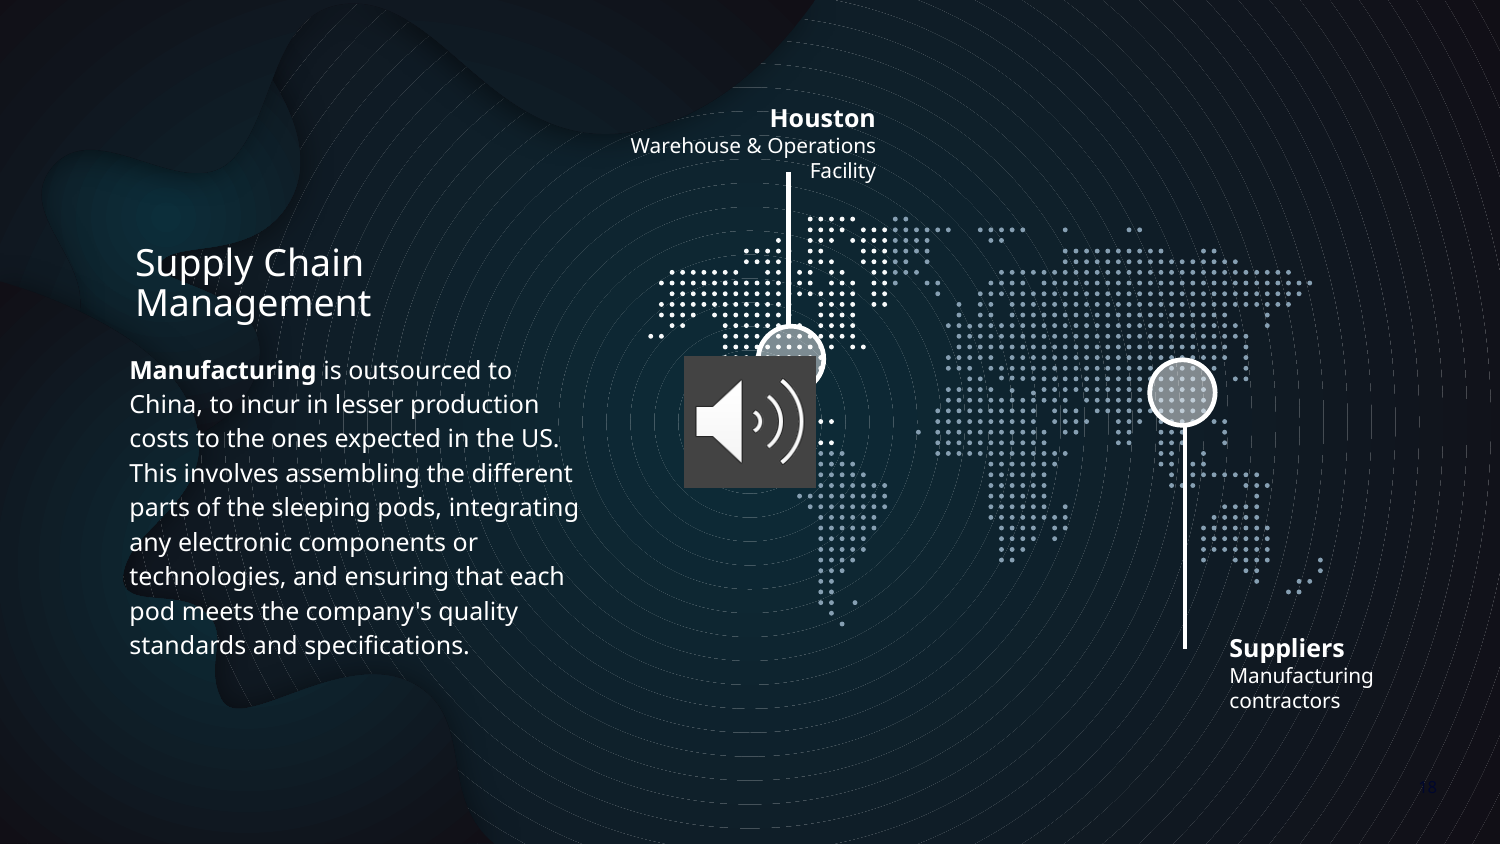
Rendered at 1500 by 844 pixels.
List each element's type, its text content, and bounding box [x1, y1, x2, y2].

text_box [648, 216, 1324, 627]
picture [683, 354, 817, 489]
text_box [757, 171, 824, 392]
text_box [1149, 359, 1216, 650]
title Supply Chain Management [123, 135, 579, 334]
text_box Manufacturing is outsourced to China, to incur in lesser production costs to the ones expected in the US. This involves assembling the different parts of the sleeping pods, integrating any electronic components or technologies, and ensuring that each pod meets the company's quality standards and specifications. [114, 334, 607, 675]
text_box Suppliers Manufacturing contractors [1229, 632, 1477, 724]
text_box Houston Warehouse & Operations Facility [589, 101, 877, 193]
